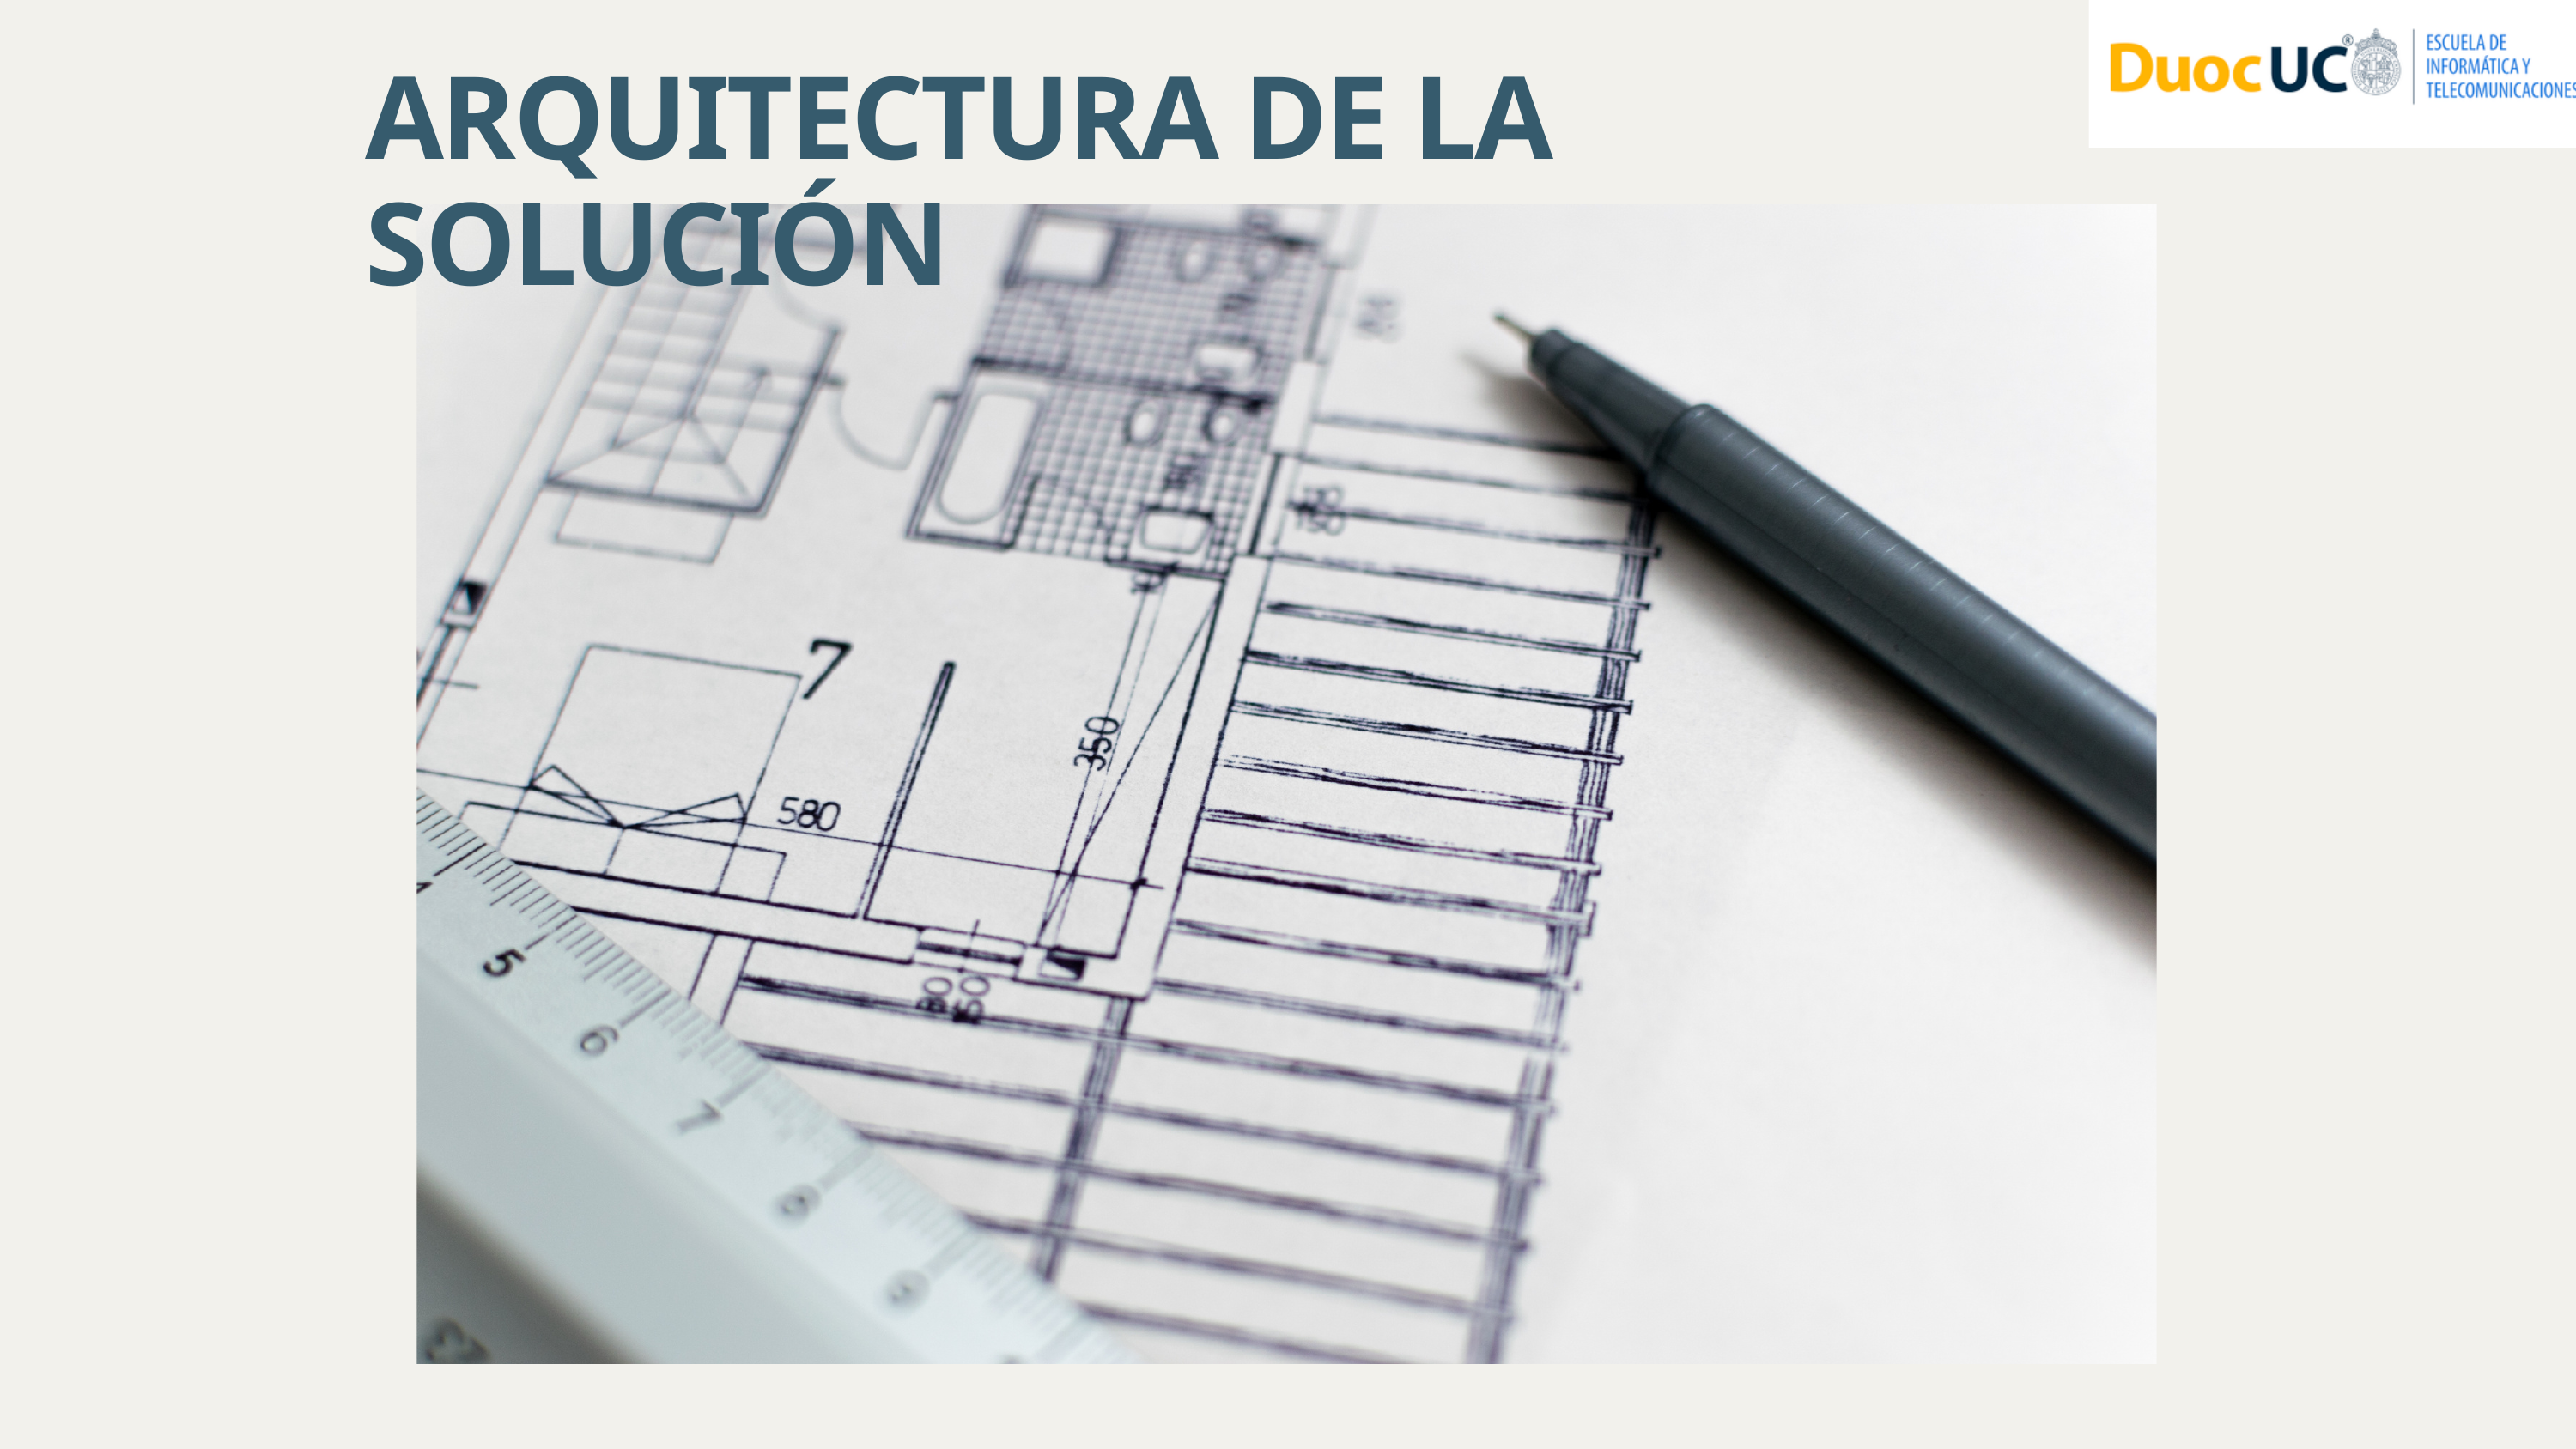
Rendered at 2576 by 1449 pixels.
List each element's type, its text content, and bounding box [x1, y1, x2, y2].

text_box [416, 309, 2157, 1364]
text_box ARQUITECTURA DE LA SOLUCIÓN [365, 54, 2157, 309]
text_box [2088, 0, 2576, 148]
